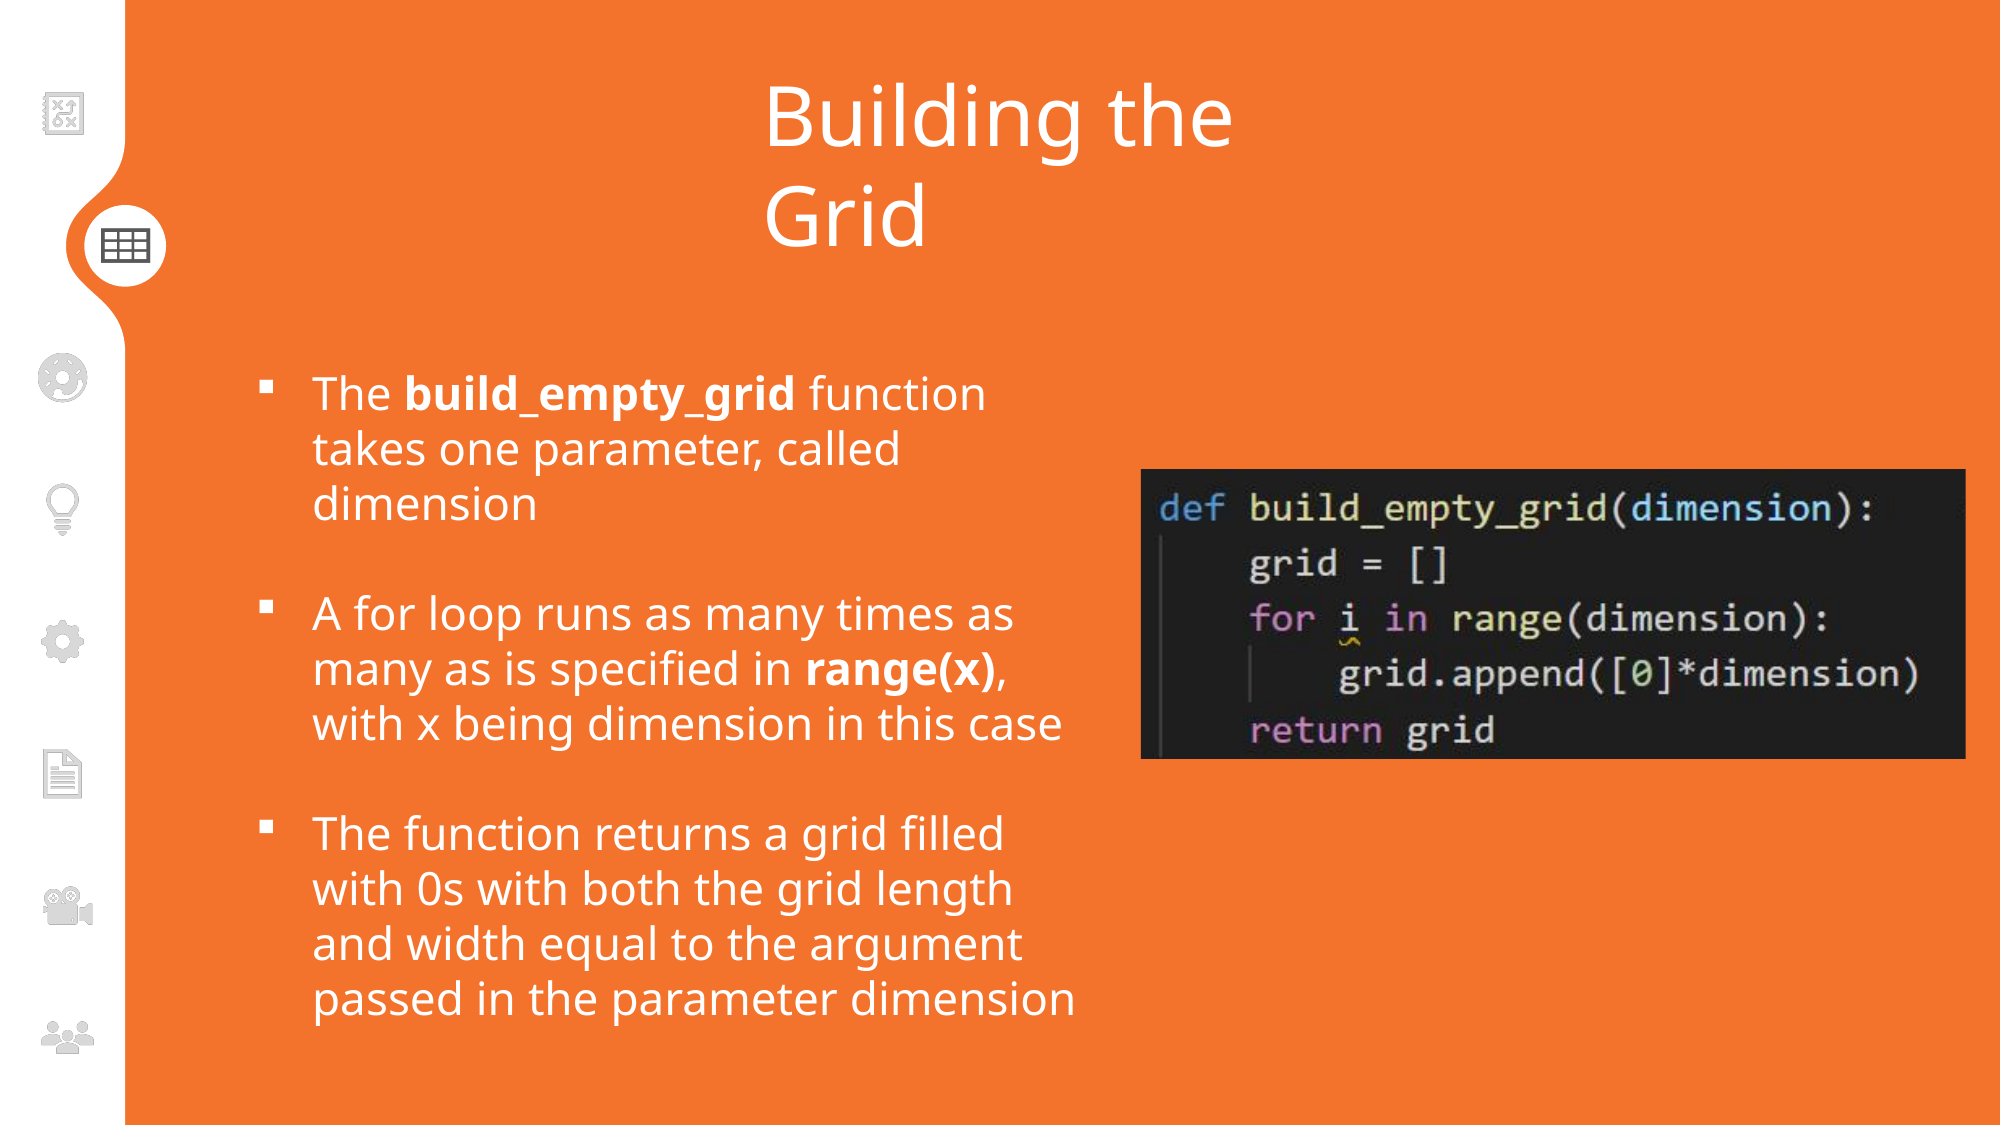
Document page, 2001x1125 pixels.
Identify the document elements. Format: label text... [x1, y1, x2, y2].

picture [33, 612, 92, 671]
picture [33, 216, 92, 275]
picture [33, 744, 92, 803]
picture [38, 876, 97, 935]
text_box Building the Grid [747, 55, 1411, 271]
text_box [0, 0, 127, 1125]
picture [38, 1008, 97, 1067]
picture [1140, 469, 1966, 759]
picture [33, 480, 92, 539]
text_box The build_empty_grid function takes one parameter, called dimension A for loop runs as many times as many as is specified in range(x), with x being dimension in this case The function returns a grid filled with 0s with both the grid length and width equal to the argument passed in the parameter dimension [240, 357, 1112, 1033]
picture [33, 84, 92, 143]
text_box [84, 204, 167, 287]
picture [33, 348, 92, 407]
